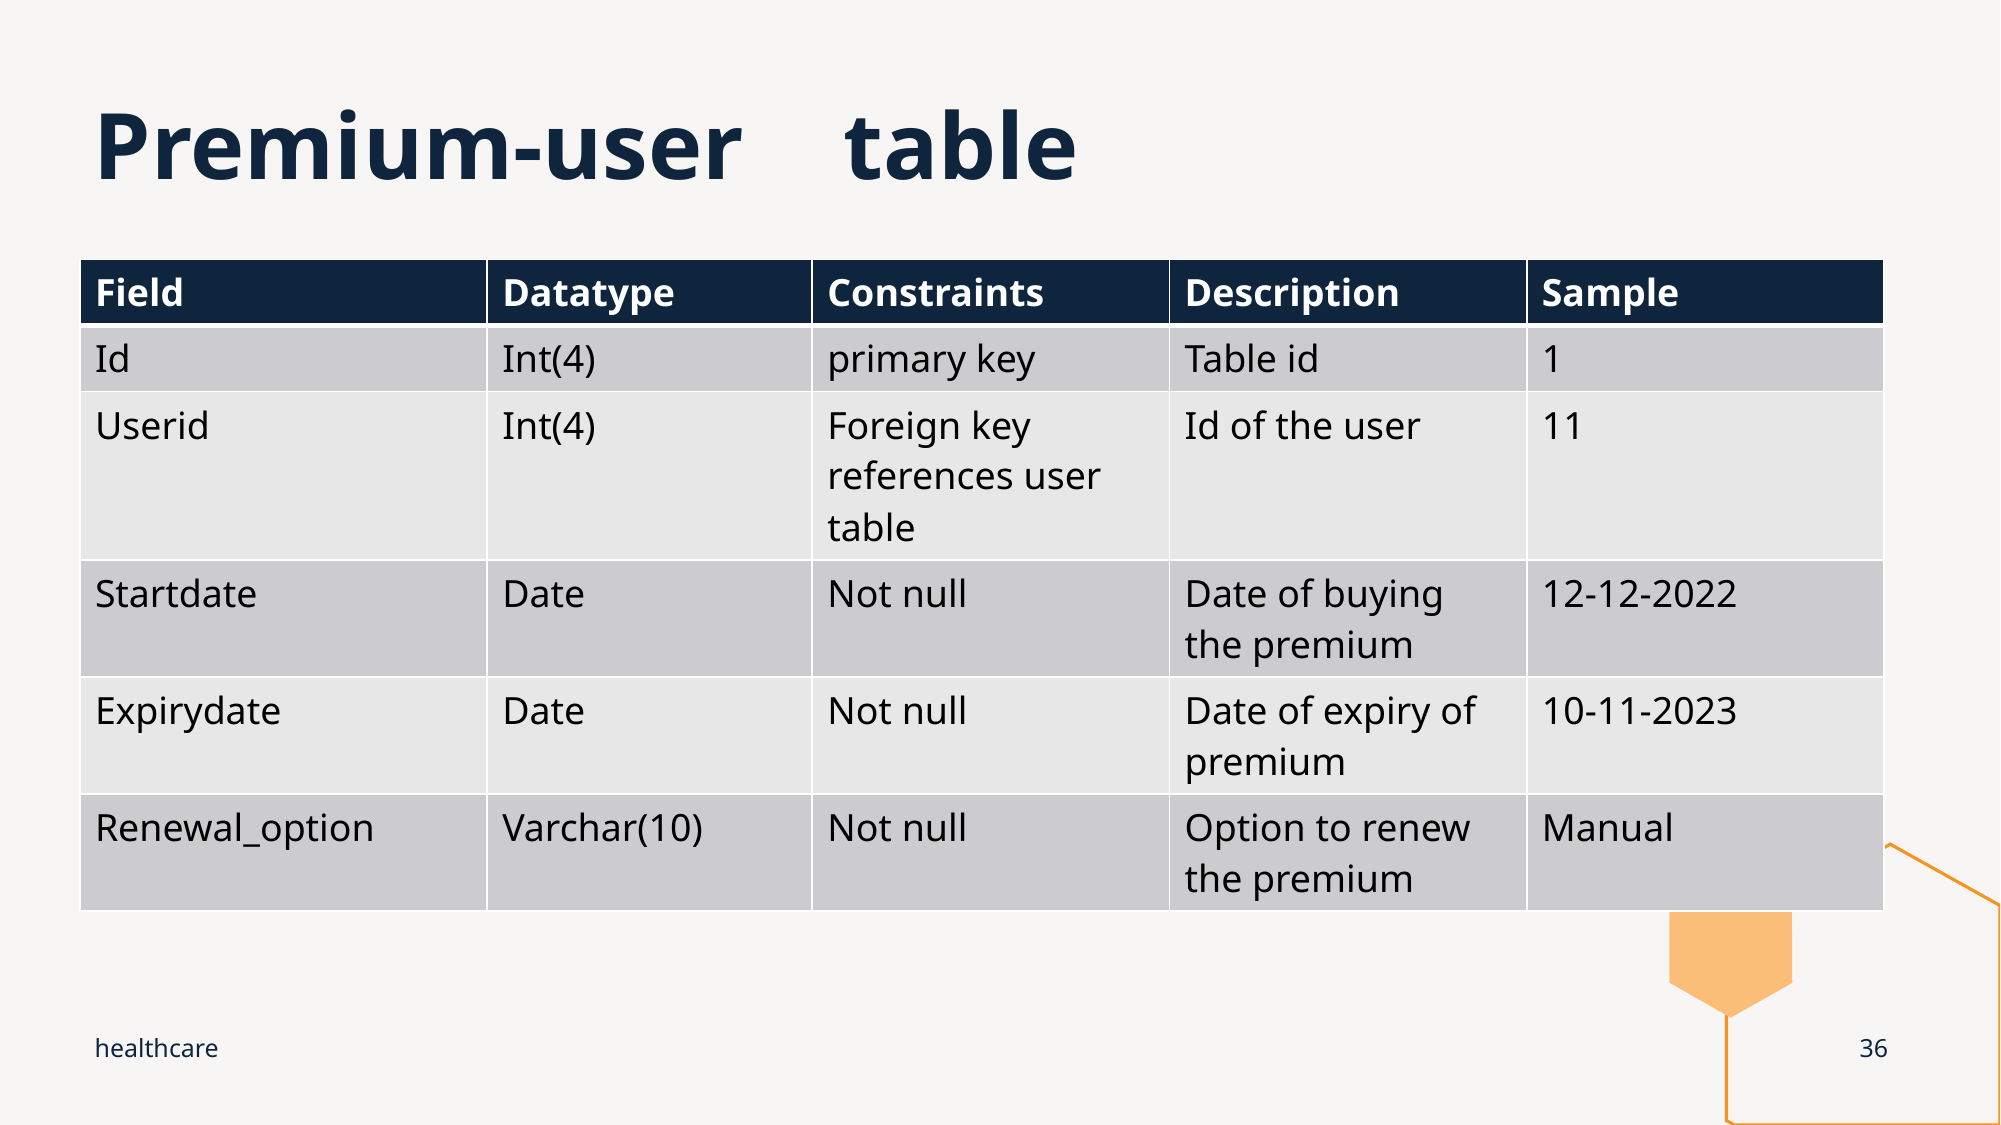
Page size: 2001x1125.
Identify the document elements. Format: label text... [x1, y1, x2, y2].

table_cell Renewal_option [81, 795, 486, 910]
table_cell Option to renew the premium [1170, 795, 1526, 910]
table_cell 12-12-2022 [1528, 561, 1883, 676]
table_cell Varchar(10) [488, 795, 811, 910]
table_cell 11 [1528, 392, 1883, 559]
table_header Sample [1528, 260, 1883, 323]
table_header Datatype [488, 260, 811, 323]
table_cell Not null [813, 678, 1169, 793]
table_cell Int(4) [488, 328, 811, 391]
table_cell Not null [813, 795, 1169, 910]
table_header Field [81, 260, 486, 323]
title Premium-user table [78, 93, 1865, 327]
table_cell Date of buying the premium [1170, 561, 1526, 676]
table_cell Id [81, 328, 486, 391]
table_cell Expirydate [81, 678, 486, 793]
table_cell Not null [813, 561, 1169, 676]
table_cell 10-11-2023 [1528, 678, 1883, 793]
table_cell Startdate [81, 561, 486, 676]
footer healthcare [79, 1020, 755, 1080]
table_cell 1 [1528, 328, 1883, 391]
slide_number 36 [1836, 1020, 1912, 1080]
table_cell Userid [81, 392, 486, 559]
table_cell Manual [1528, 795, 1883, 910]
table_cell Id of the user [1170, 392, 1526, 559]
table_cell primary key [813, 328, 1169, 391]
table_cell Date [488, 561, 811, 676]
table_header Constraints [813, 260, 1169, 323]
table_cell Foreign key references user table [813, 392, 1169, 559]
table_cell Int(4) [488, 392, 811, 559]
table_cell Date [488, 678, 811, 793]
table_cell Table id [1170, 328, 1526, 391]
table_header Description [1170, 260, 1526, 323]
table_cell Date of expiry of premium [1170, 678, 1526, 793]
